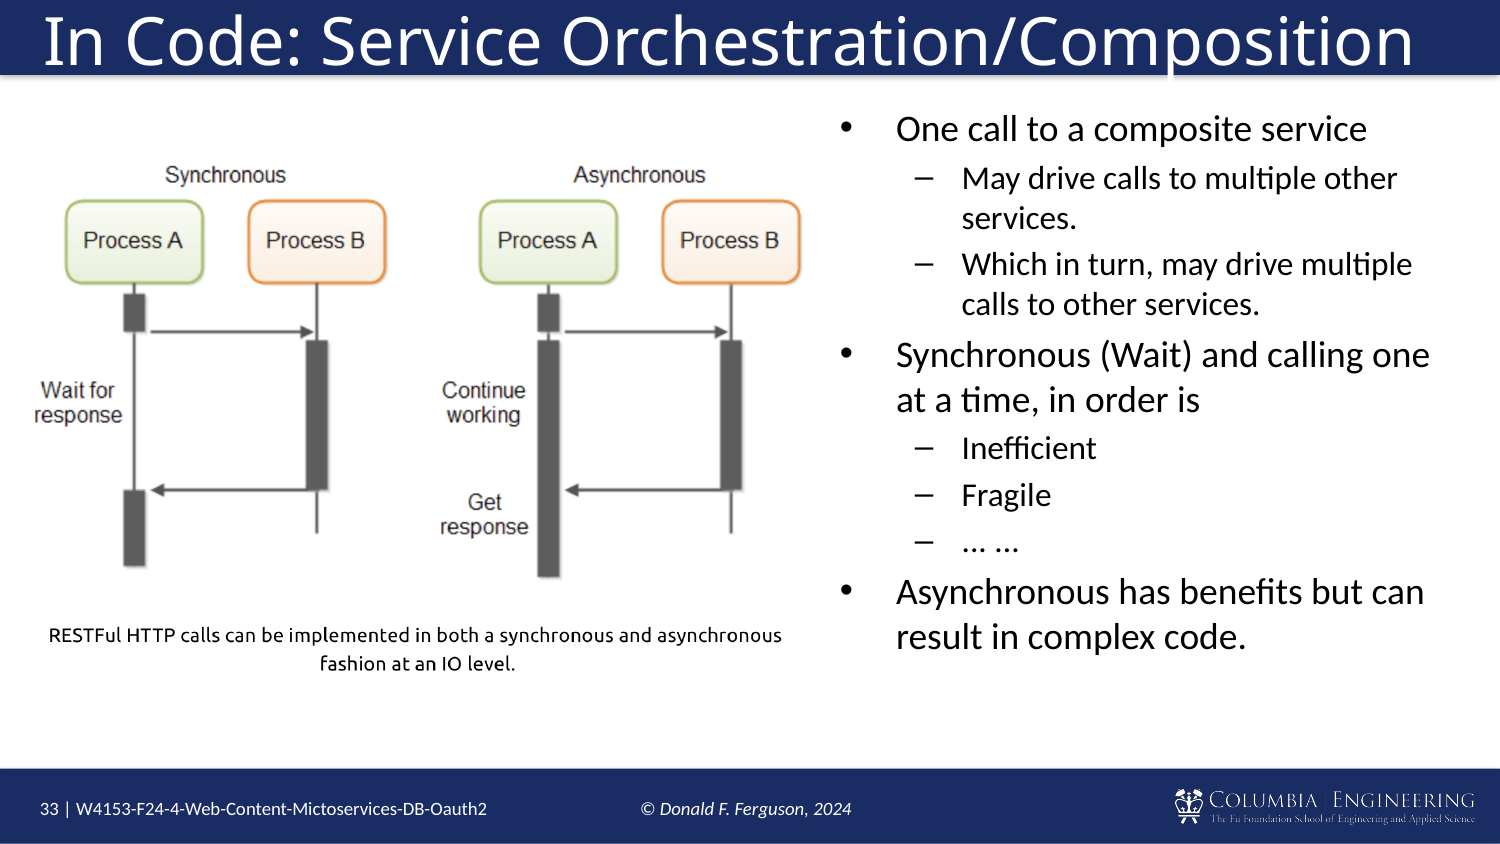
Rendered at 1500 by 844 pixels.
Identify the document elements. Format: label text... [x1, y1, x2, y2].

title In Code: Service Orchestration/Composition [28, 0, 1450, 73]
picture [12, 155, 840, 689]
list One call to a composite service May drive calls to multiple other services. Which in turn, may drive multiple calls to other services. Synchronous (Wait) and calling one at a time, in order is Inefficient Fragile ... ... Asynchronous has benefits but can result in complex code. [825, 96, 1475, 760]
